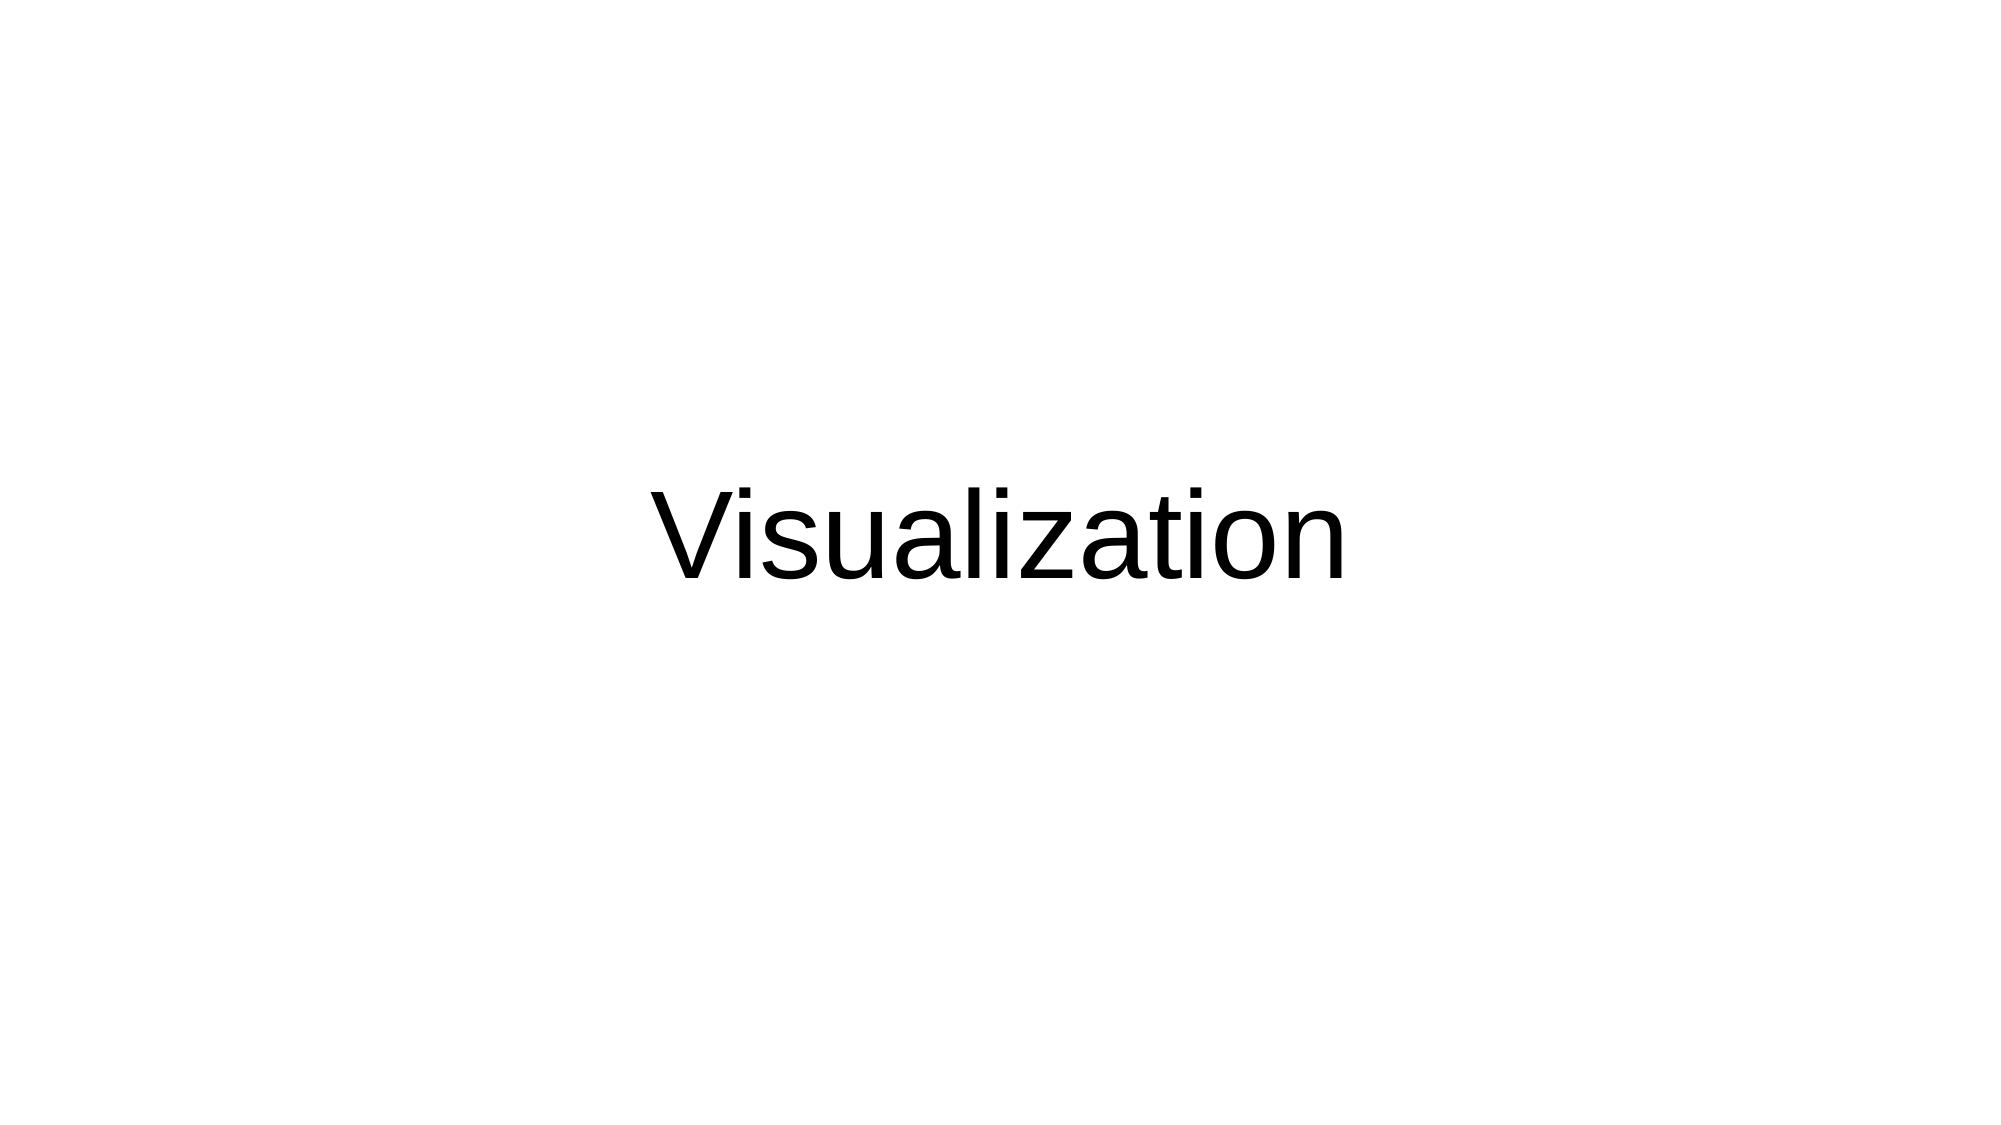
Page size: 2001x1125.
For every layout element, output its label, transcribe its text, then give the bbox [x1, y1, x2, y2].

title Visualization [249, 221, 1750, 613]
